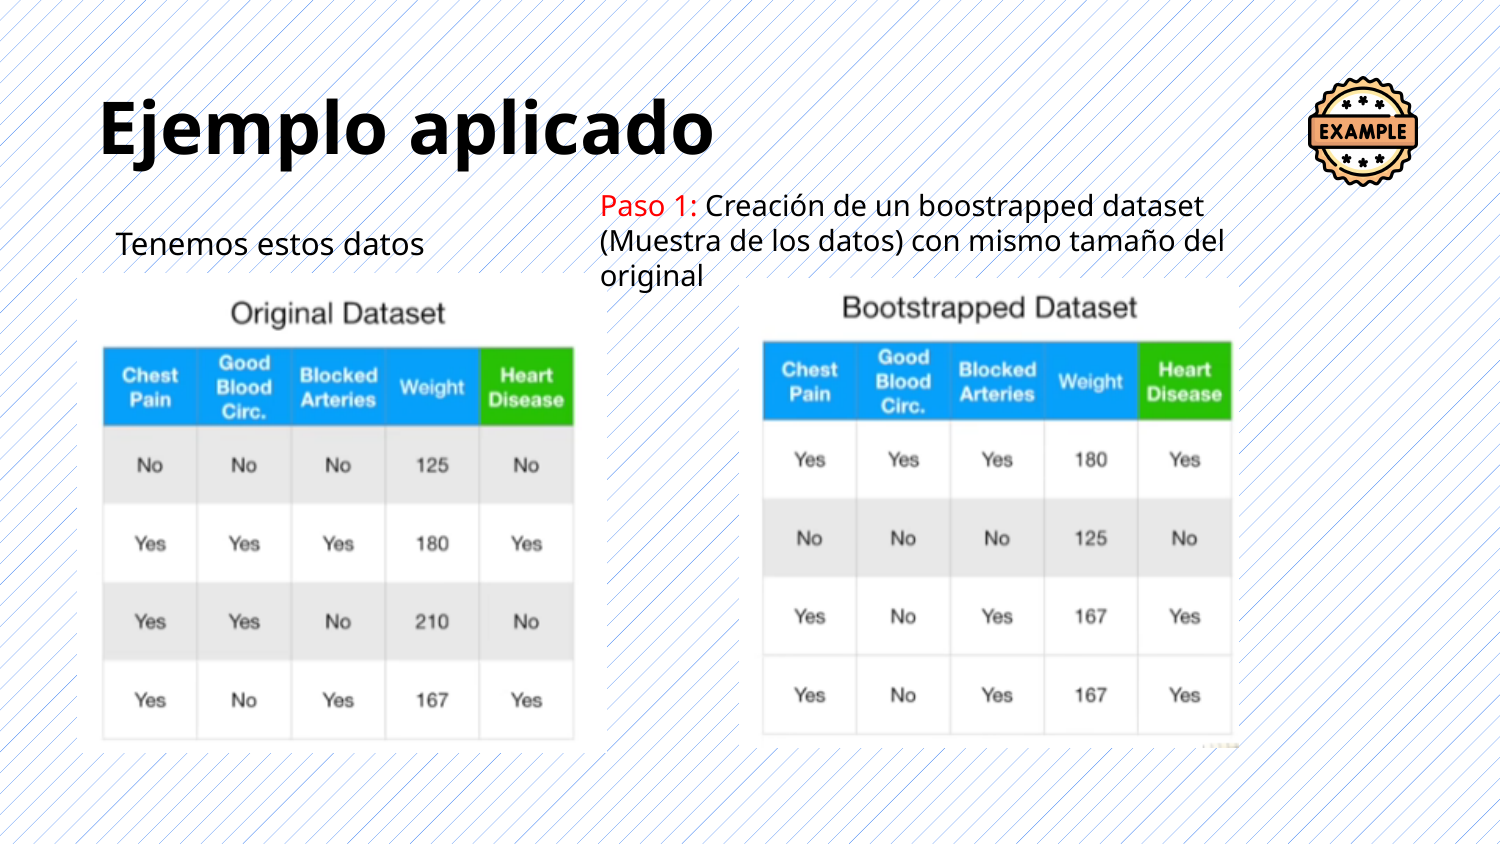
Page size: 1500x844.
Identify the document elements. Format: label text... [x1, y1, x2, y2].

text_box Ejemplo aplicado [82, 76, 1306, 186]
text_box Paso 1: Creación de un boostrapped dataset (Muestra de los datos) con mismo tamaño del original [584, 172, 1259, 342]
picture [1307, 76, 1419, 187]
text_box Tenemos estos datos [100, 209, 584, 271]
picture [77, 272, 607, 754]
picture [738, 278, 1240, 748]
